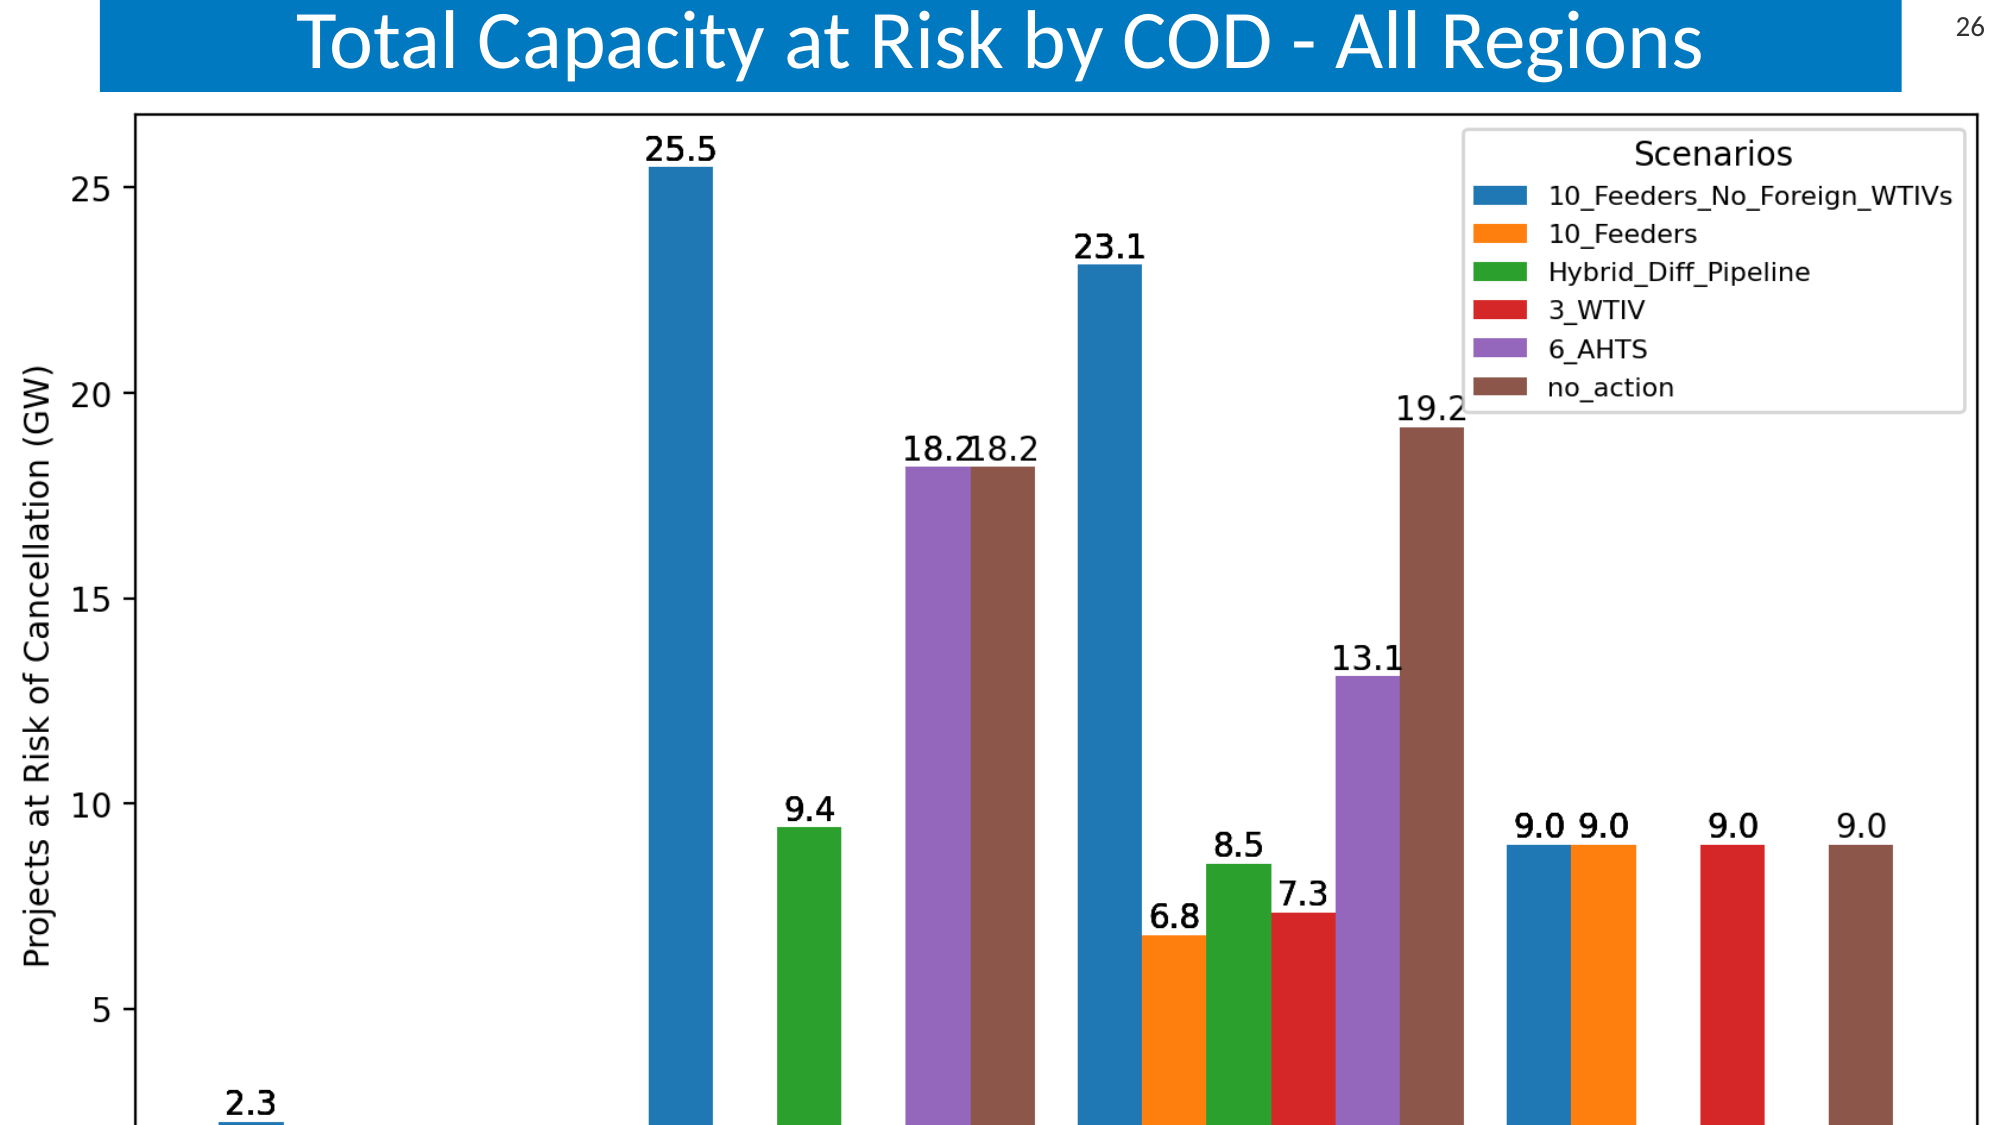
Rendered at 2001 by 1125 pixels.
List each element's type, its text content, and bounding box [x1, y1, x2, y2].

picture [0, 92, 2000, 1125]
title Total Capacity at Risk by COD - All Regions [99, 0, 1902, 91]
